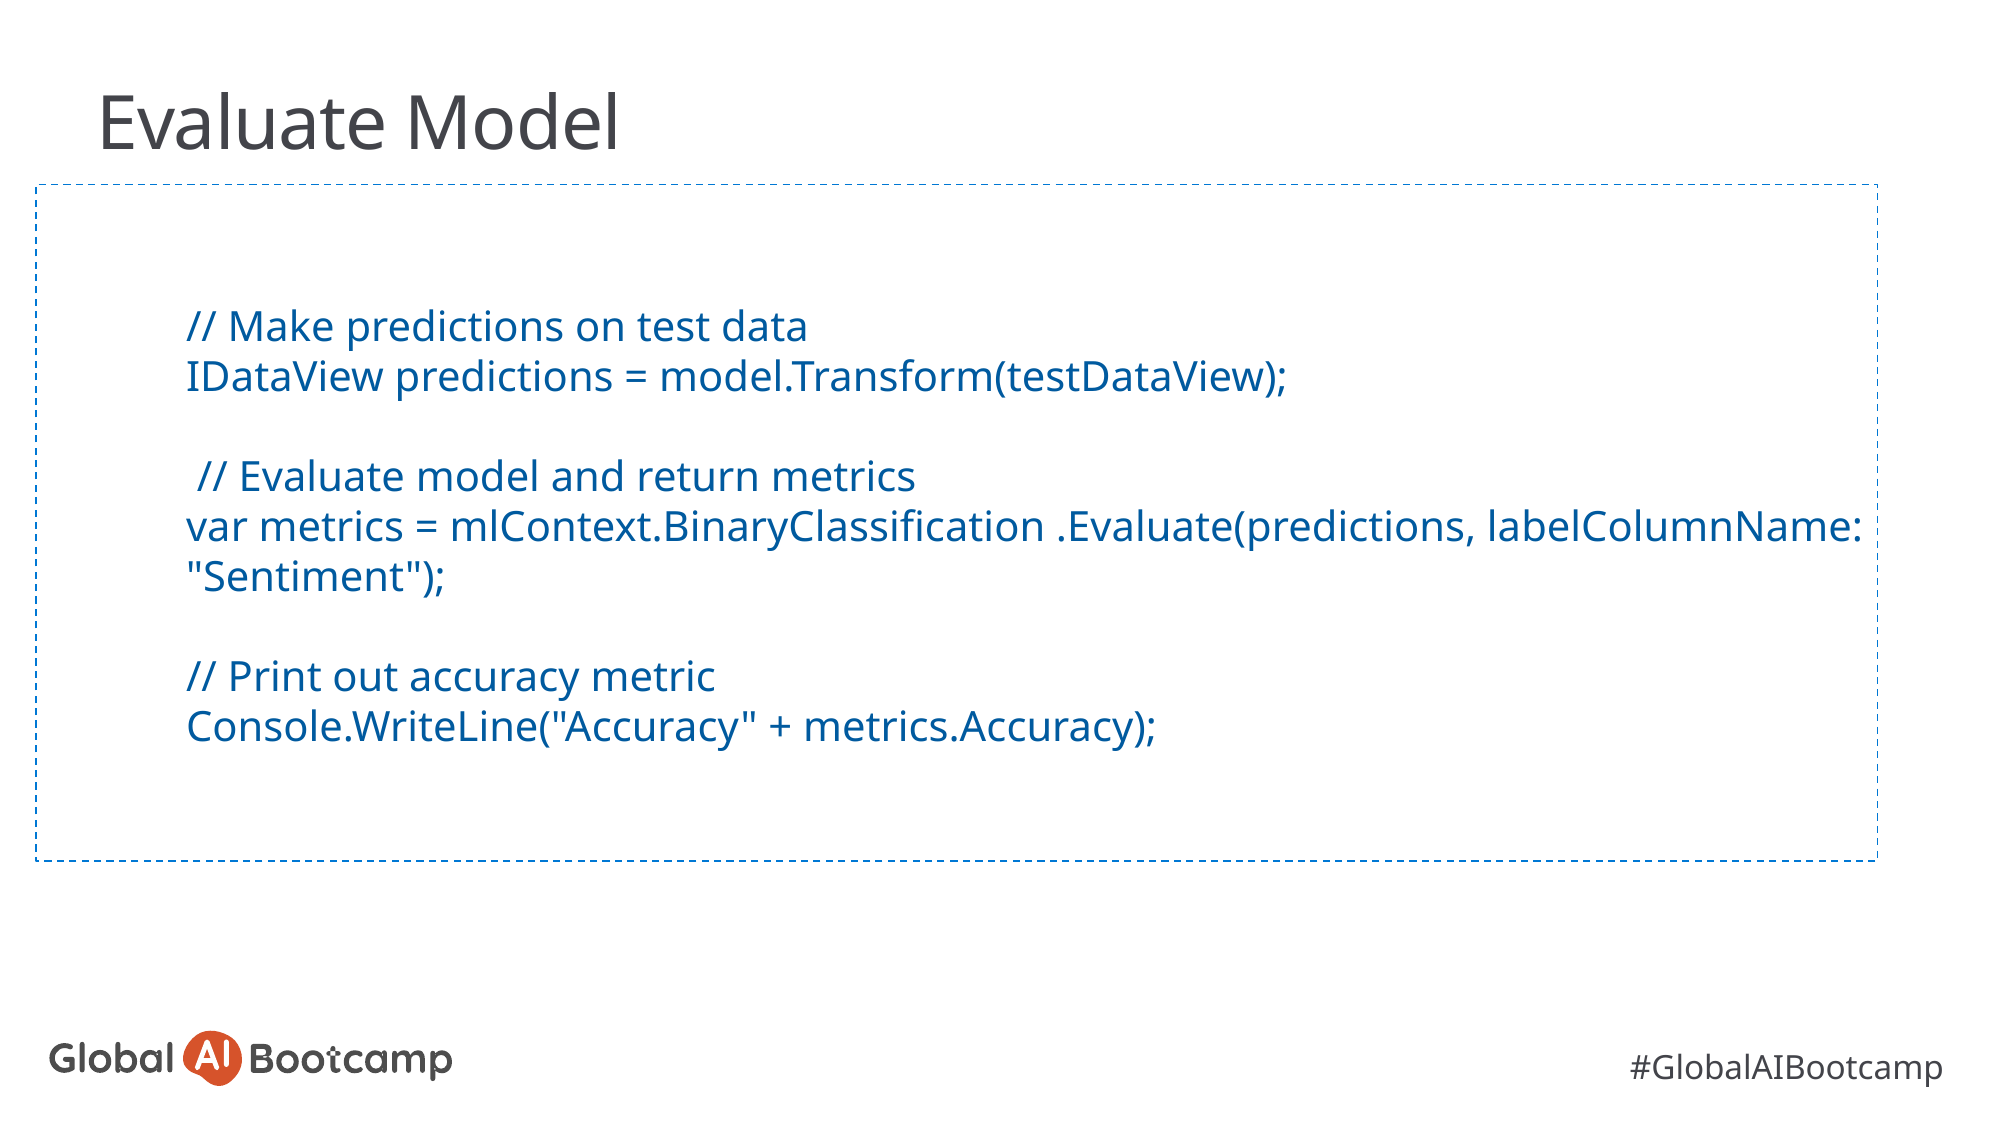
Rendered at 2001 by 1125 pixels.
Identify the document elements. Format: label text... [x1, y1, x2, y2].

text_box // Make predictions on test data IDataView predictions = model.Transform(testDataView); // Evaluate model and return metrics var metrics = mlContext.BinaryClassification .Evaluate(predictions, labelColumnName: "Sentiment"); // Print out accuracy metric Console.WriteLine("Accuracy" + metrics.Accuracy); [35, 184, 1878, 862]
title Evaluate Model [96, 75, 1904, 166]
